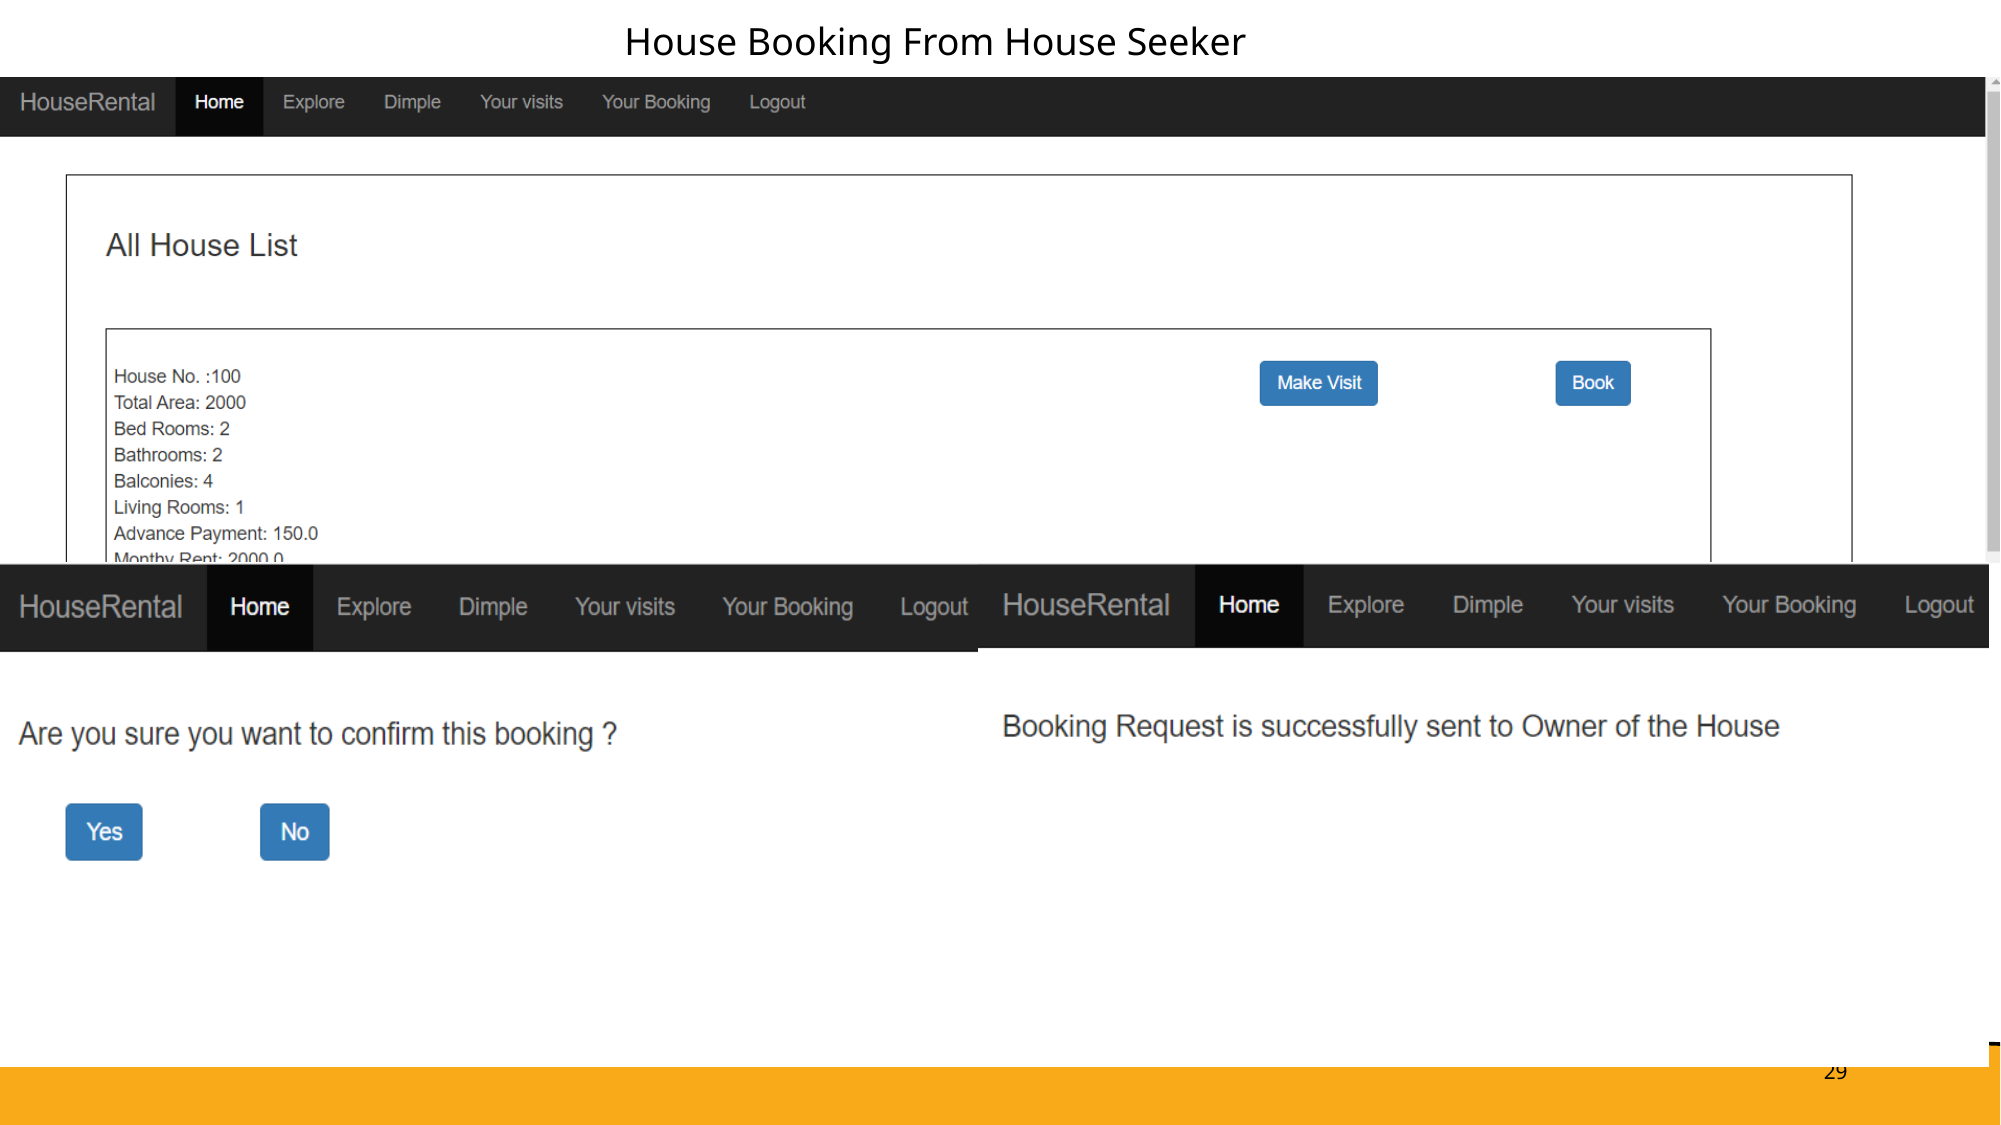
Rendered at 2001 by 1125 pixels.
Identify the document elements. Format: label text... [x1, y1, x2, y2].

text_box House Booking From House Seeker [609, 10, 1321, 71]
slide_number 29 [1412, 1067, 1863, 1103]
picture [0, 77, 2000, 1067]
